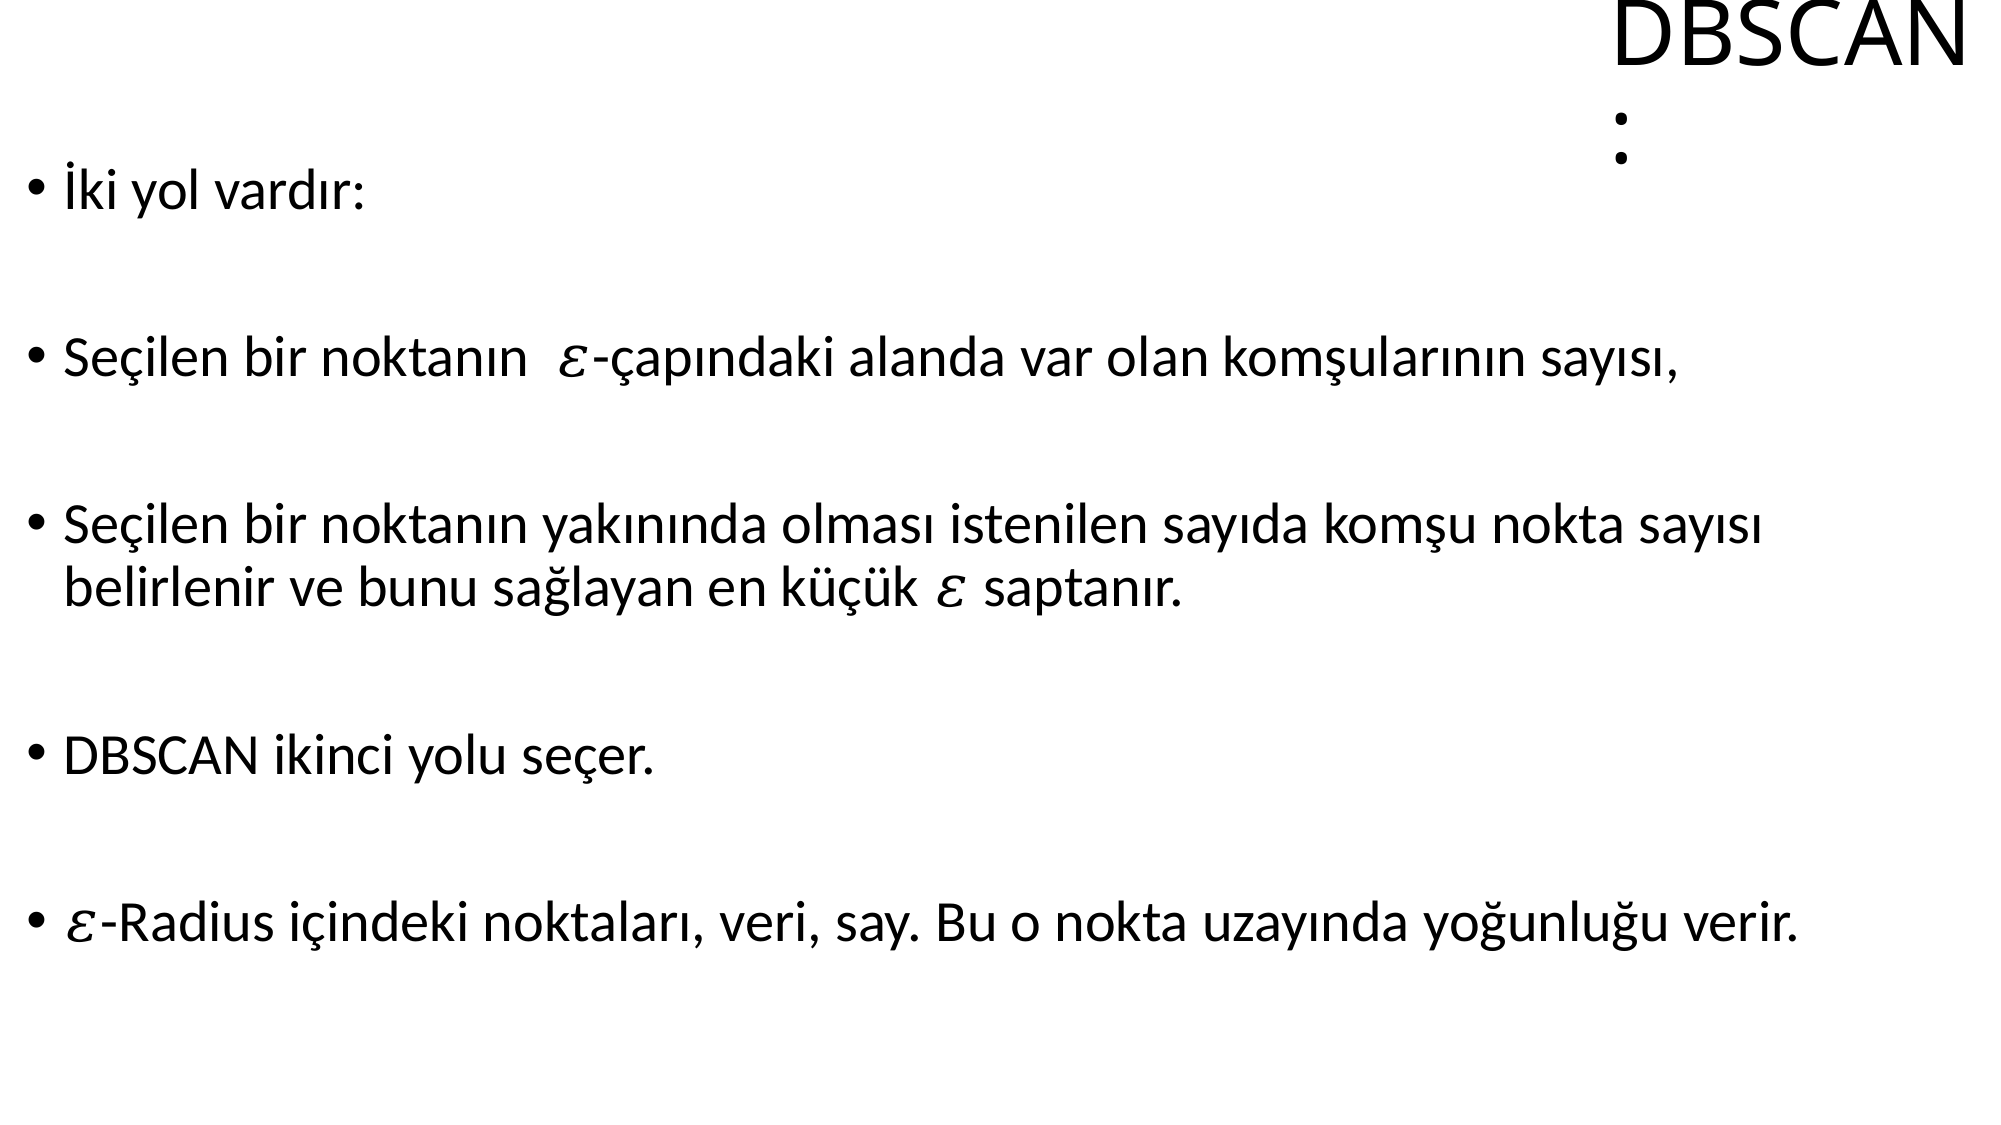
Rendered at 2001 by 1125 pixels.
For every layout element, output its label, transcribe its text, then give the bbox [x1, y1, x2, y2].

list İki yol vardır: Seçilen bir noktanın 𝜀-çapındaki alanda var olan komşularının sayısı, Seçilen bir noktanın yakınında olması istenilen sayıda komşu nokta sayısı belirlenir ve bunu sağlayan en küçük 𝜀 saptanır. DBSCAN ikinci yolu seçer. 𝜀-Radius içindeki noktaları, veri, say. Bu o nokta uzayında yoğunluğu verir. [11, 151, 1990, 1113]
title DBSCAN: [1594, 0, 2000, 170]
